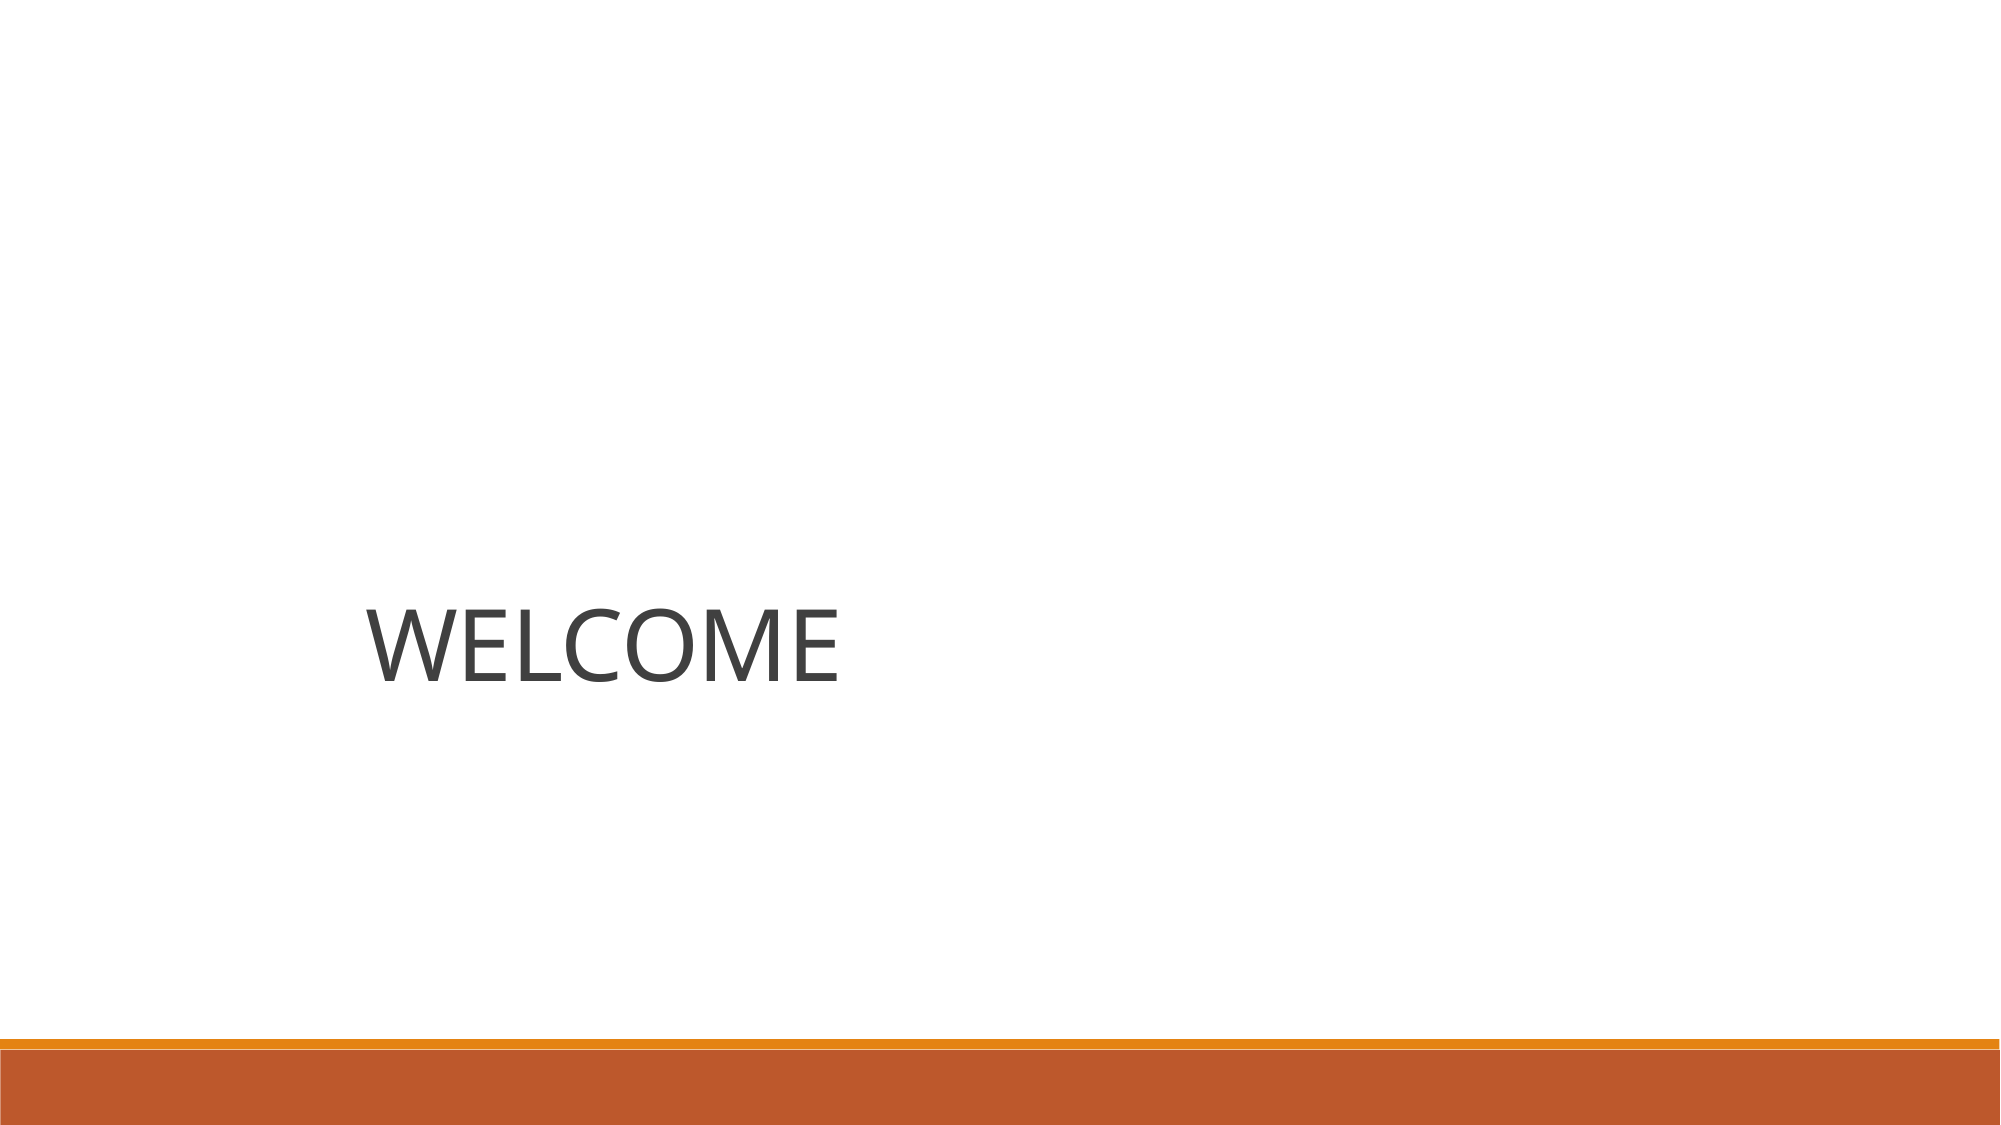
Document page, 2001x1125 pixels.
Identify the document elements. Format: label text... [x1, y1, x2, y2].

title WELCOME [350, 124, 2000, 710]
